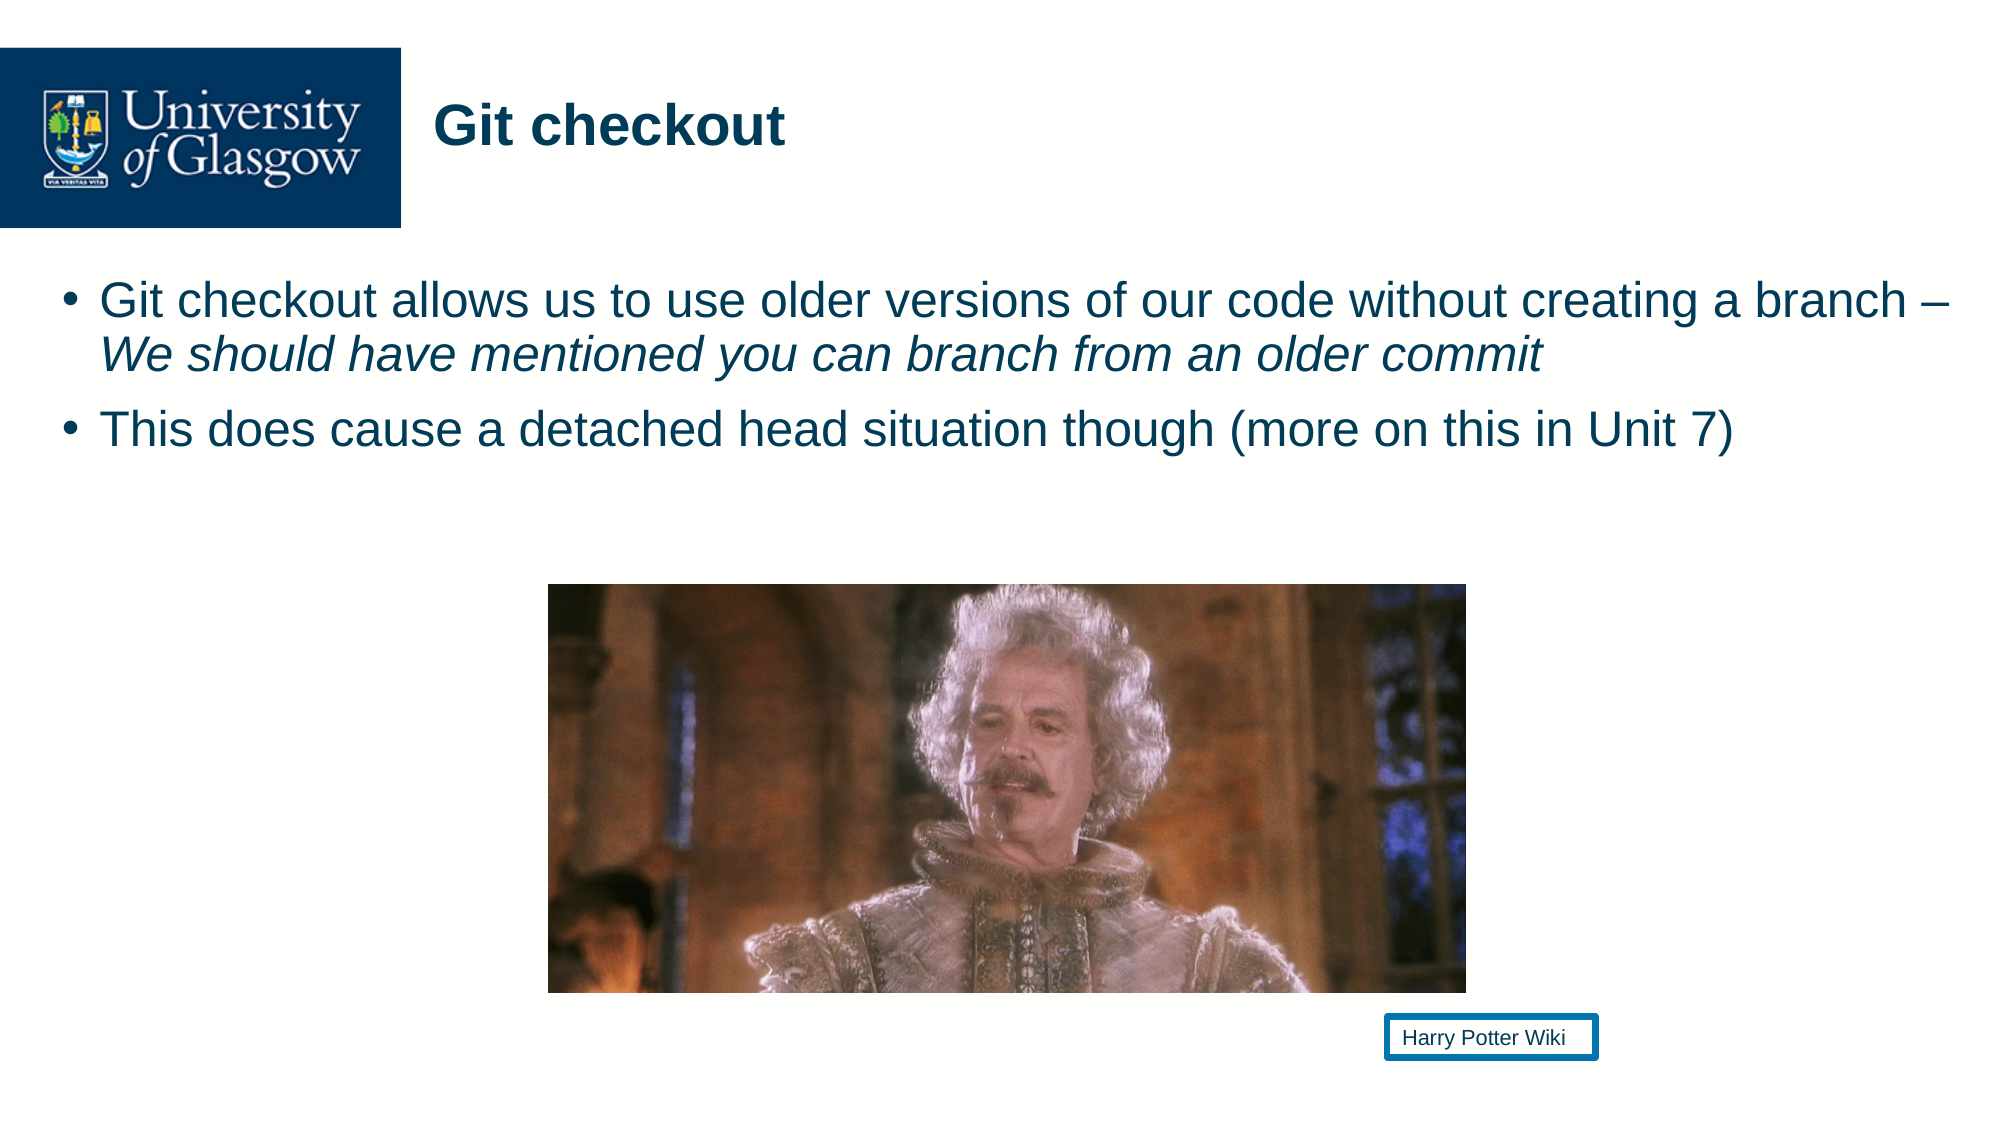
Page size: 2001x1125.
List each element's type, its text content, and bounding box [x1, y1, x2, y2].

text_box Harry Potter Wiki [1387, 1016, 1596, 1058]
picture [0, 0, 2000, 1125]
title Git checkout [418, 87, 1930, 234]
list Git checkout allows us to use older versions of our code without creating a branch – We should have mentioned you can branch from an older commit This does cause a detached head situation though (more on this in Unit 7) [46, 266, 1968, 1106]
